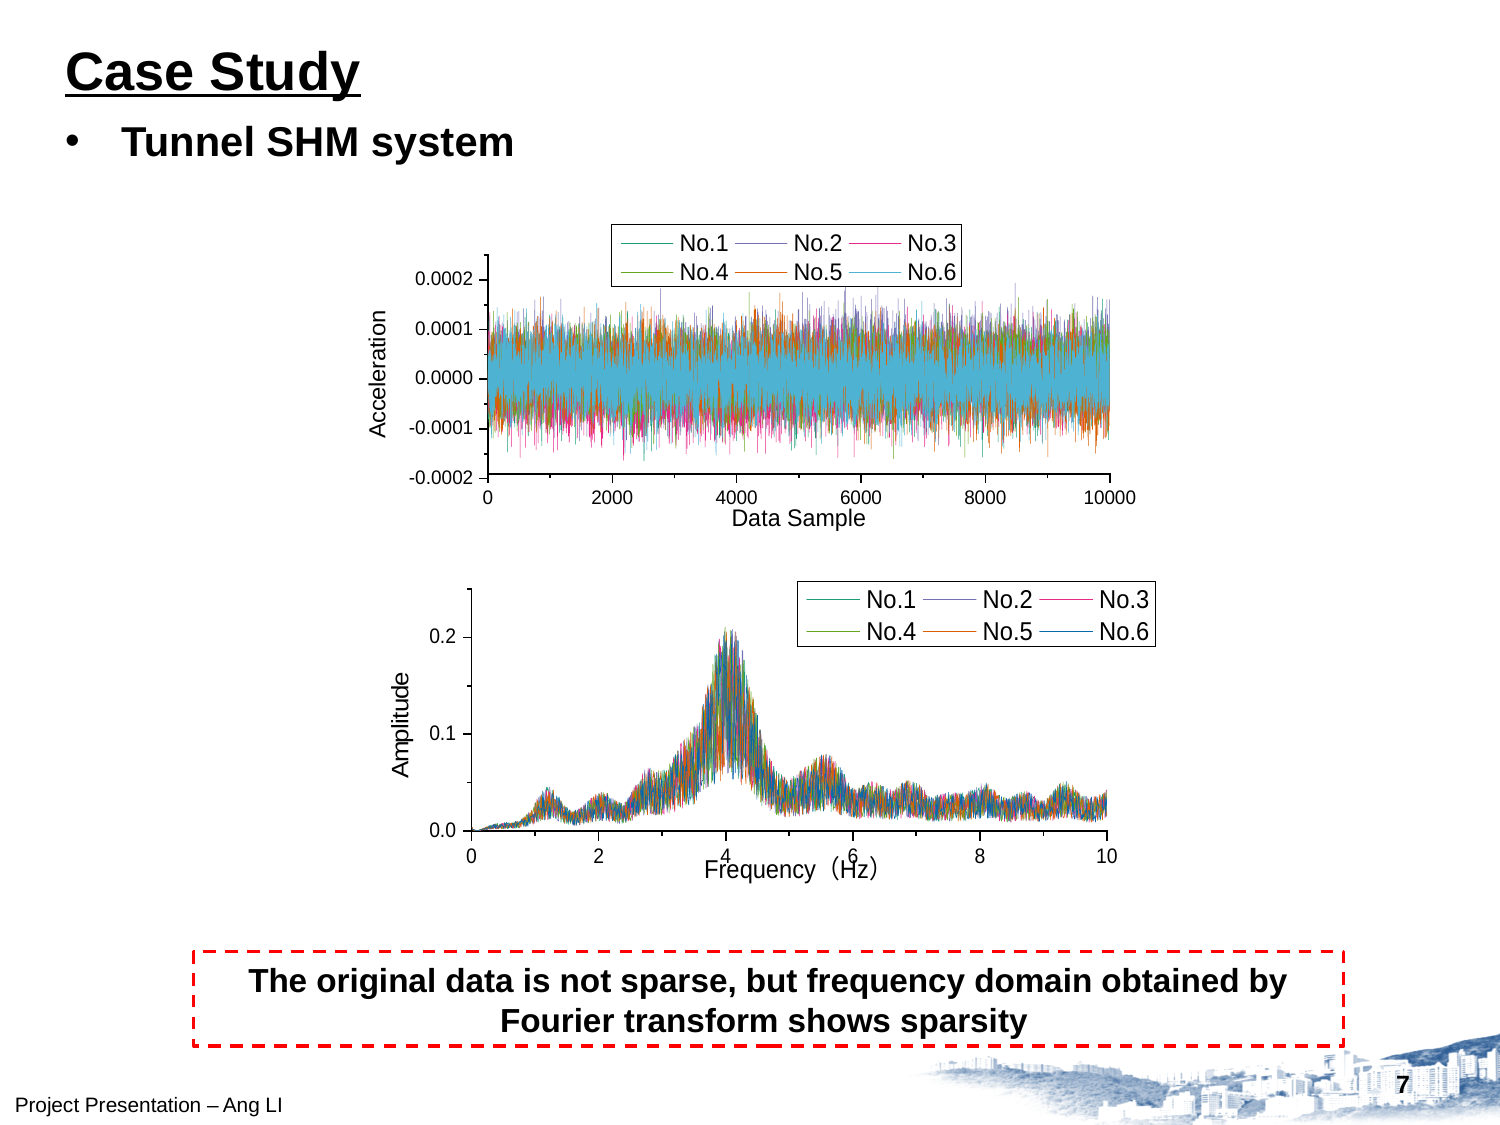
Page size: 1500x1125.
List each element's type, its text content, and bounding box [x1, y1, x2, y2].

picture [324, 218, 1238, 532]
picture [304, 549, 1238, 888]
list Tunnel SHM system [50, 107, 1450, 1038]
slide_number 7 [1325, 1057, 1425, 1110]
text_box The original data is not sparse, but frequency domain obtained by Fourier transform shows sparsity [193, 951, 1344, 1046]
title Case Study [50, 29, 1488, 113]
